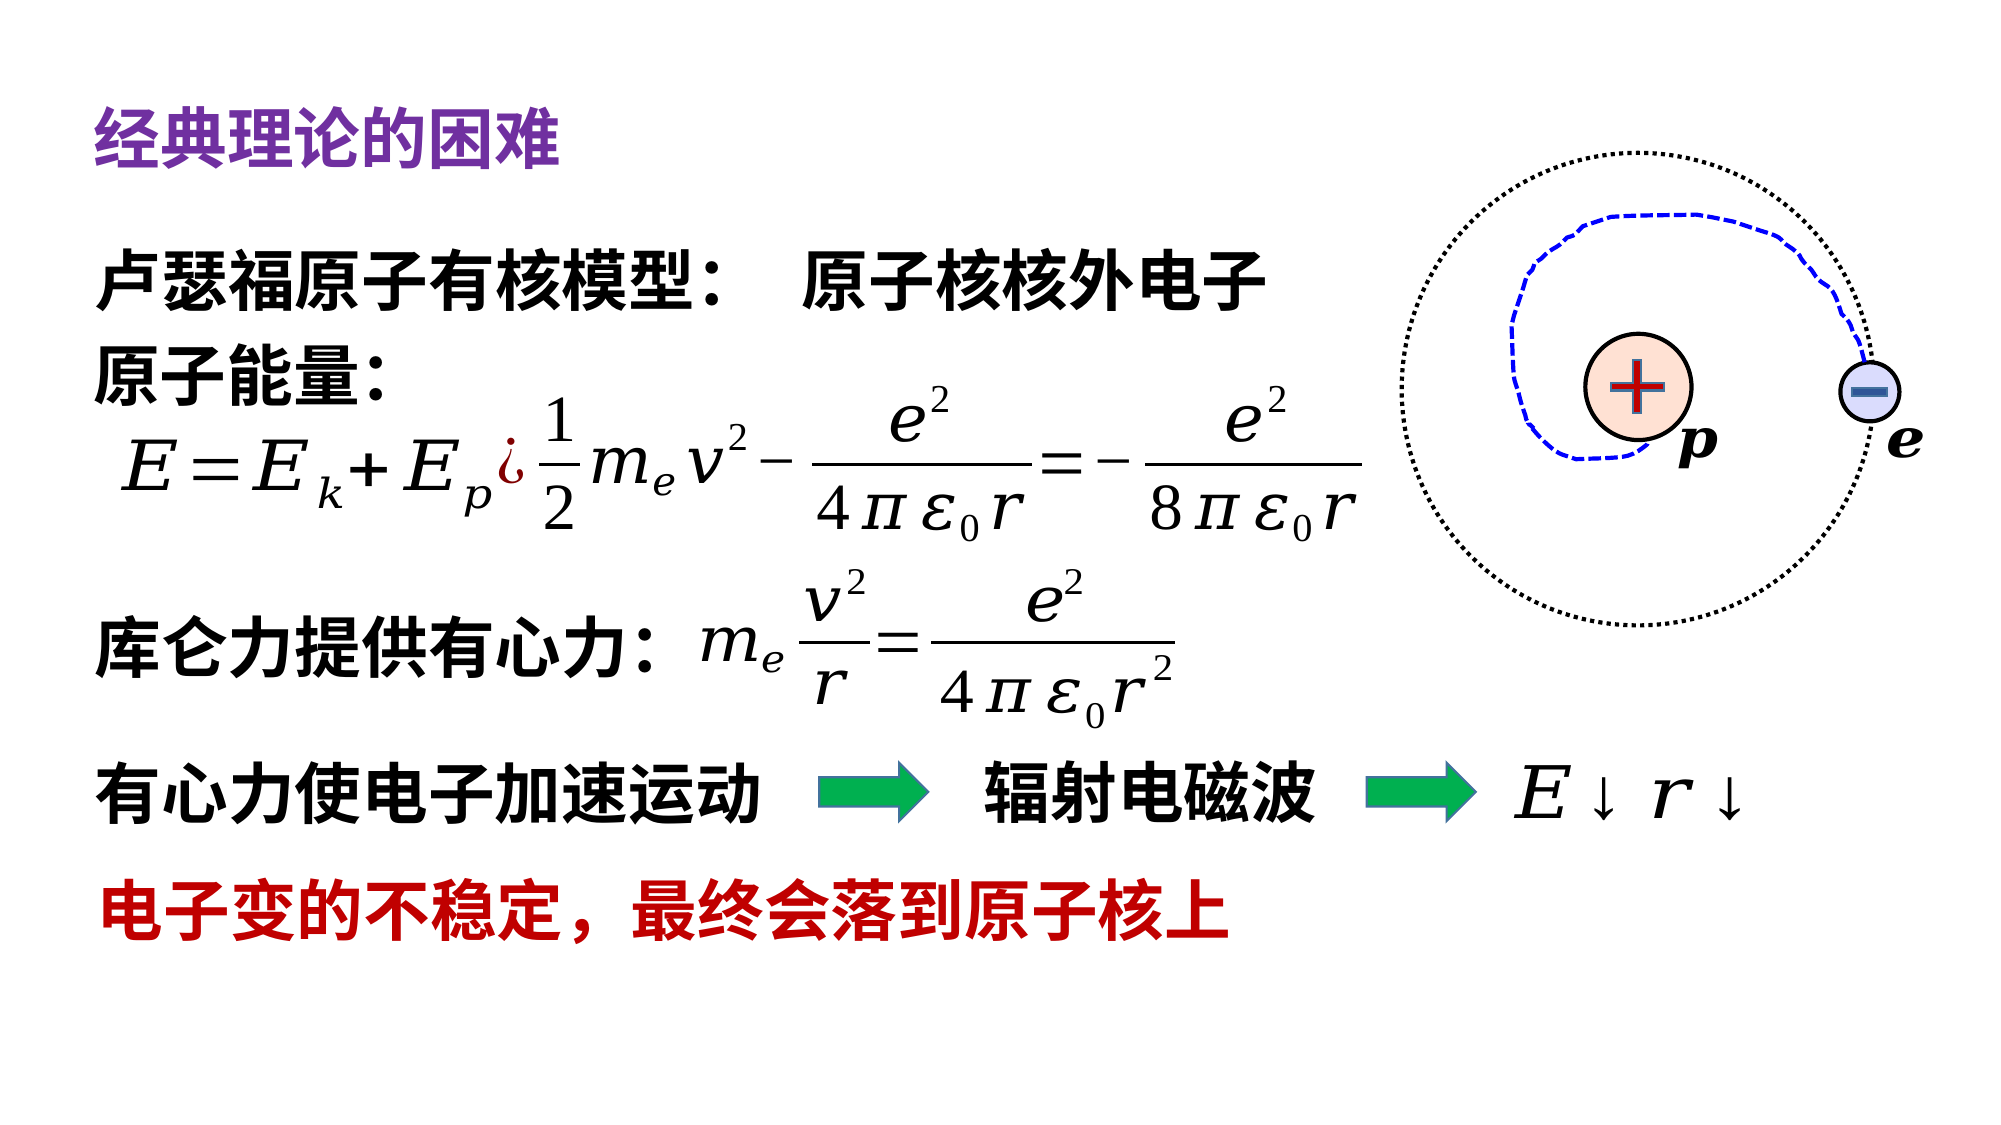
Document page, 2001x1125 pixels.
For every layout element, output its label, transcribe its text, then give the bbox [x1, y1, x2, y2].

text_box 经典理论的困难 [79, 89, 576, 185]
text_box 原子能量： [78, 326, 442, 422]
text_box [1365, 760, 1478, 824]
text_box [1400, 151, 1874, 627]
text_box 有心力使电子加速运动 [79, 744, 778, 839]
text_box 电子变的不稳定，最终会落到原子核上 [81, 860, 1247, 956]
text_box 卢瑟福原子有核模型： [79, 230, 778, 326]
text_box [818, 760, 930, 824]
text_box [1839, 361, 1901, 423]
text_box 库仑力提供有心力： [79, 598, 711, 694]
text_box [1510, 213, 1866, 461]
text_box 辐射电磁波 [968, 743, 1333, 839]
text_box [1851, 387, 1888, 397]
